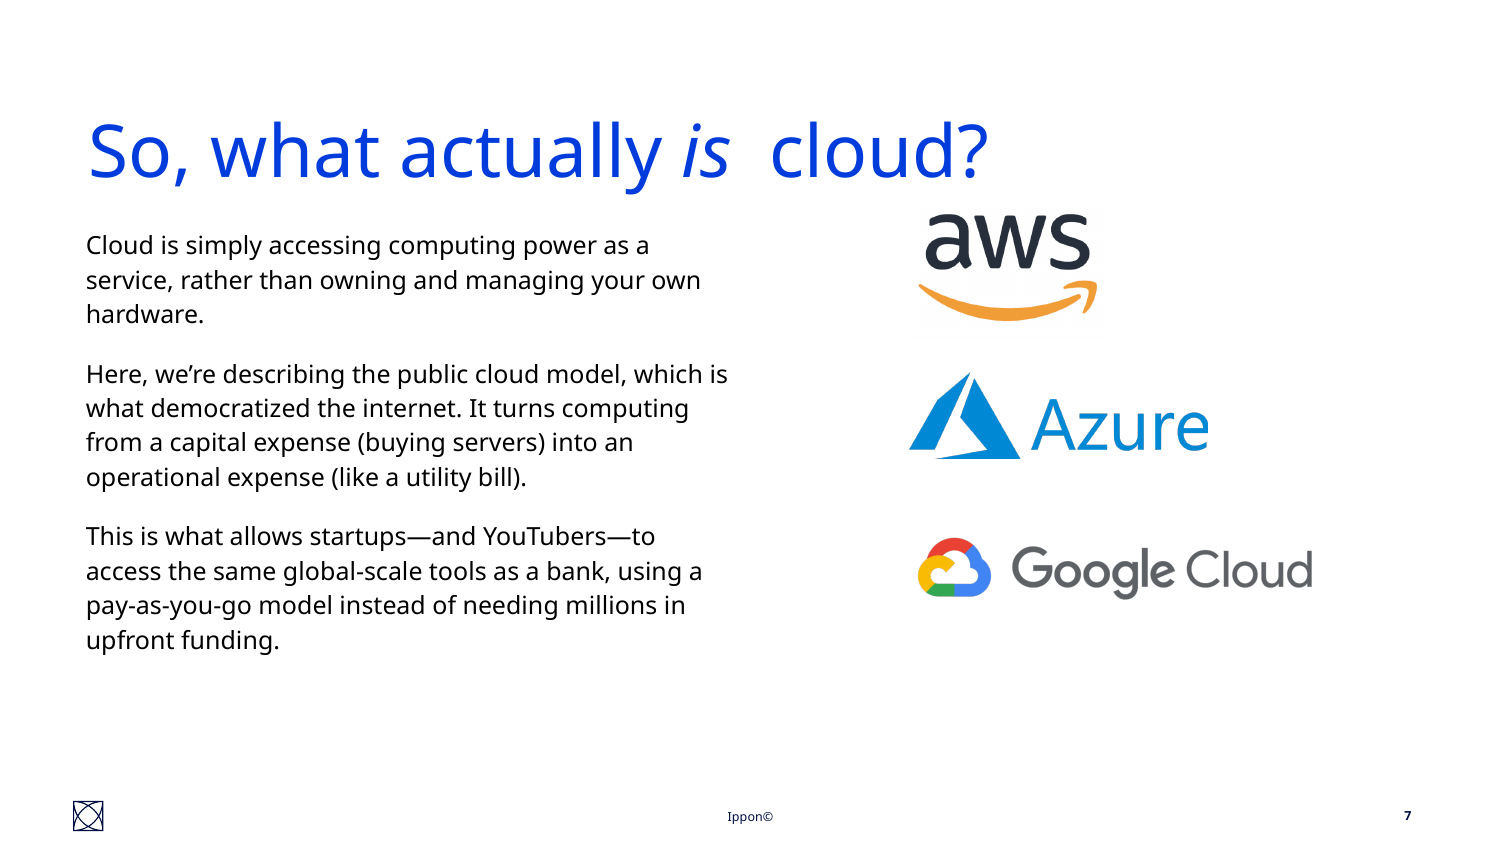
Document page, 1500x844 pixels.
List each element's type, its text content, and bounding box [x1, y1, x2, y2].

title So, what actually is cloud? [73, 90, 1432, 184]
slide_number ‹#› [1336, 797, 1427, 835]
picture [909, 371, 1320, 697]
picture [909, 194, 1107, 339]
list Cloud is simply accessing computing power as a service, rather than owning and managing your own hardware. Here, we’re describing the public cloud model, which is what democratized the internet. It turns computing from a capital expense (buying servers) into an operational expense (like a utility bill). This is what allows startups—and YouTubers—to access the same global-scale tools as a bank, using a pay-as-you-go model instead of needing millions in upfront funding. [70, 210, 750, 710]
